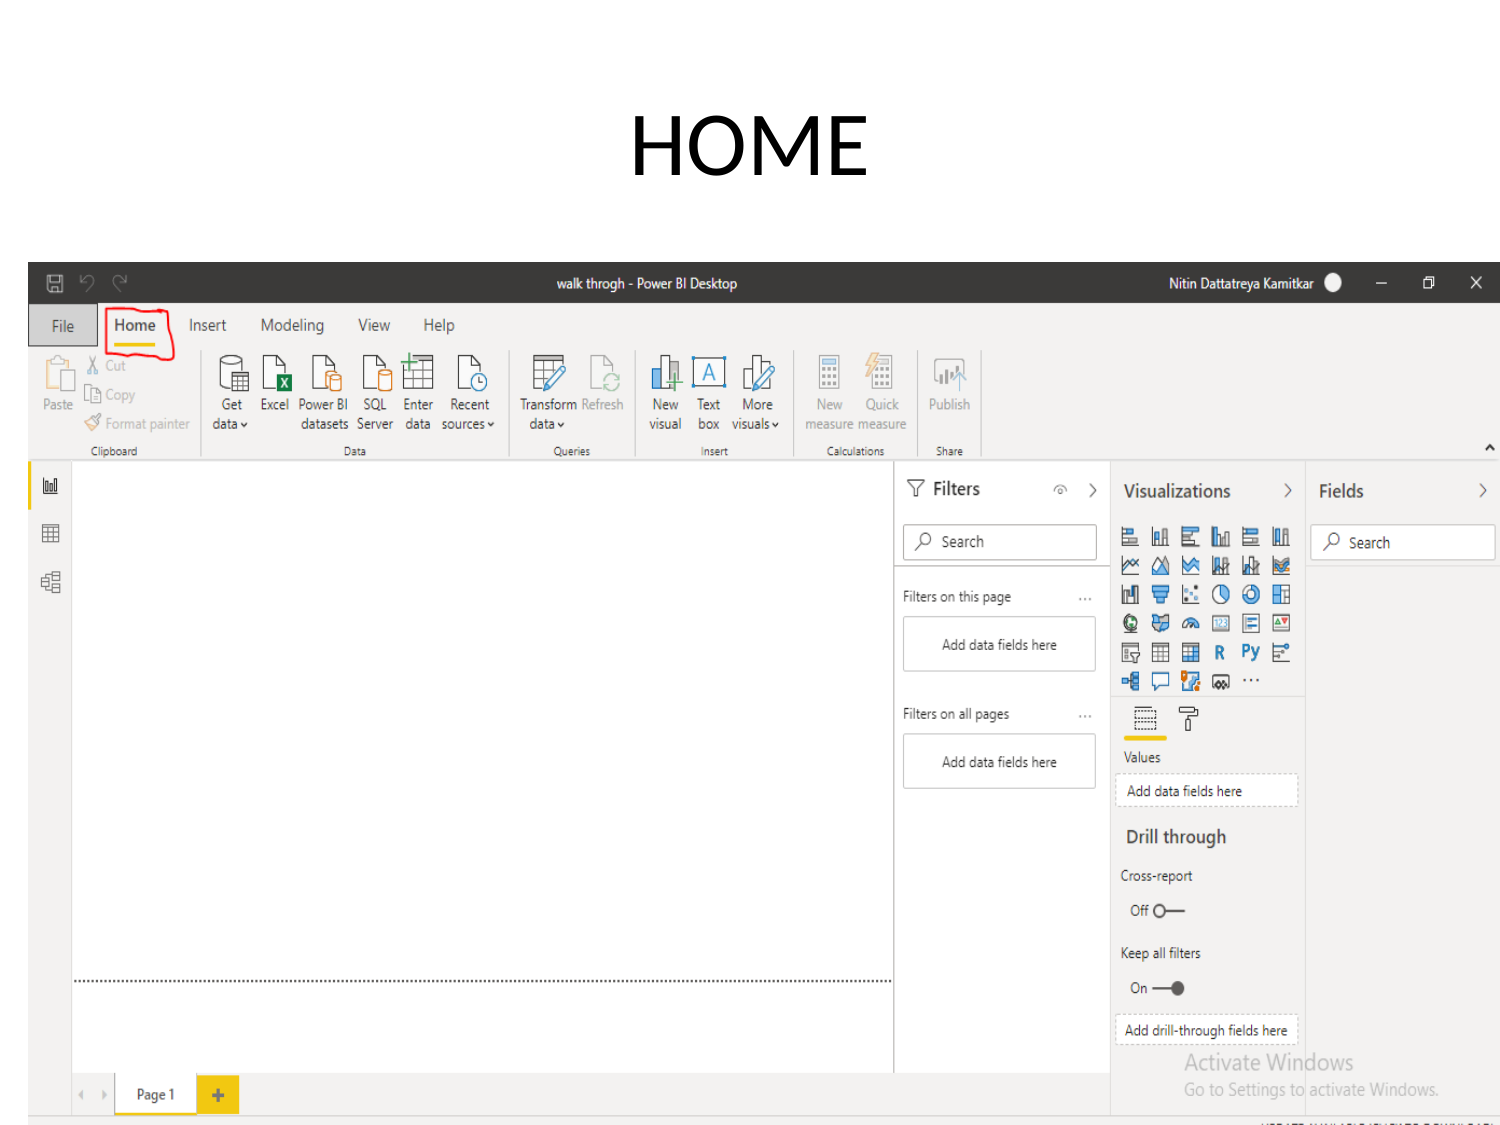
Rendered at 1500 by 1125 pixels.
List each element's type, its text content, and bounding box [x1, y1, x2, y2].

title HOME [75, 45, 1425, 233]
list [28, 262, 1500, 1125]
